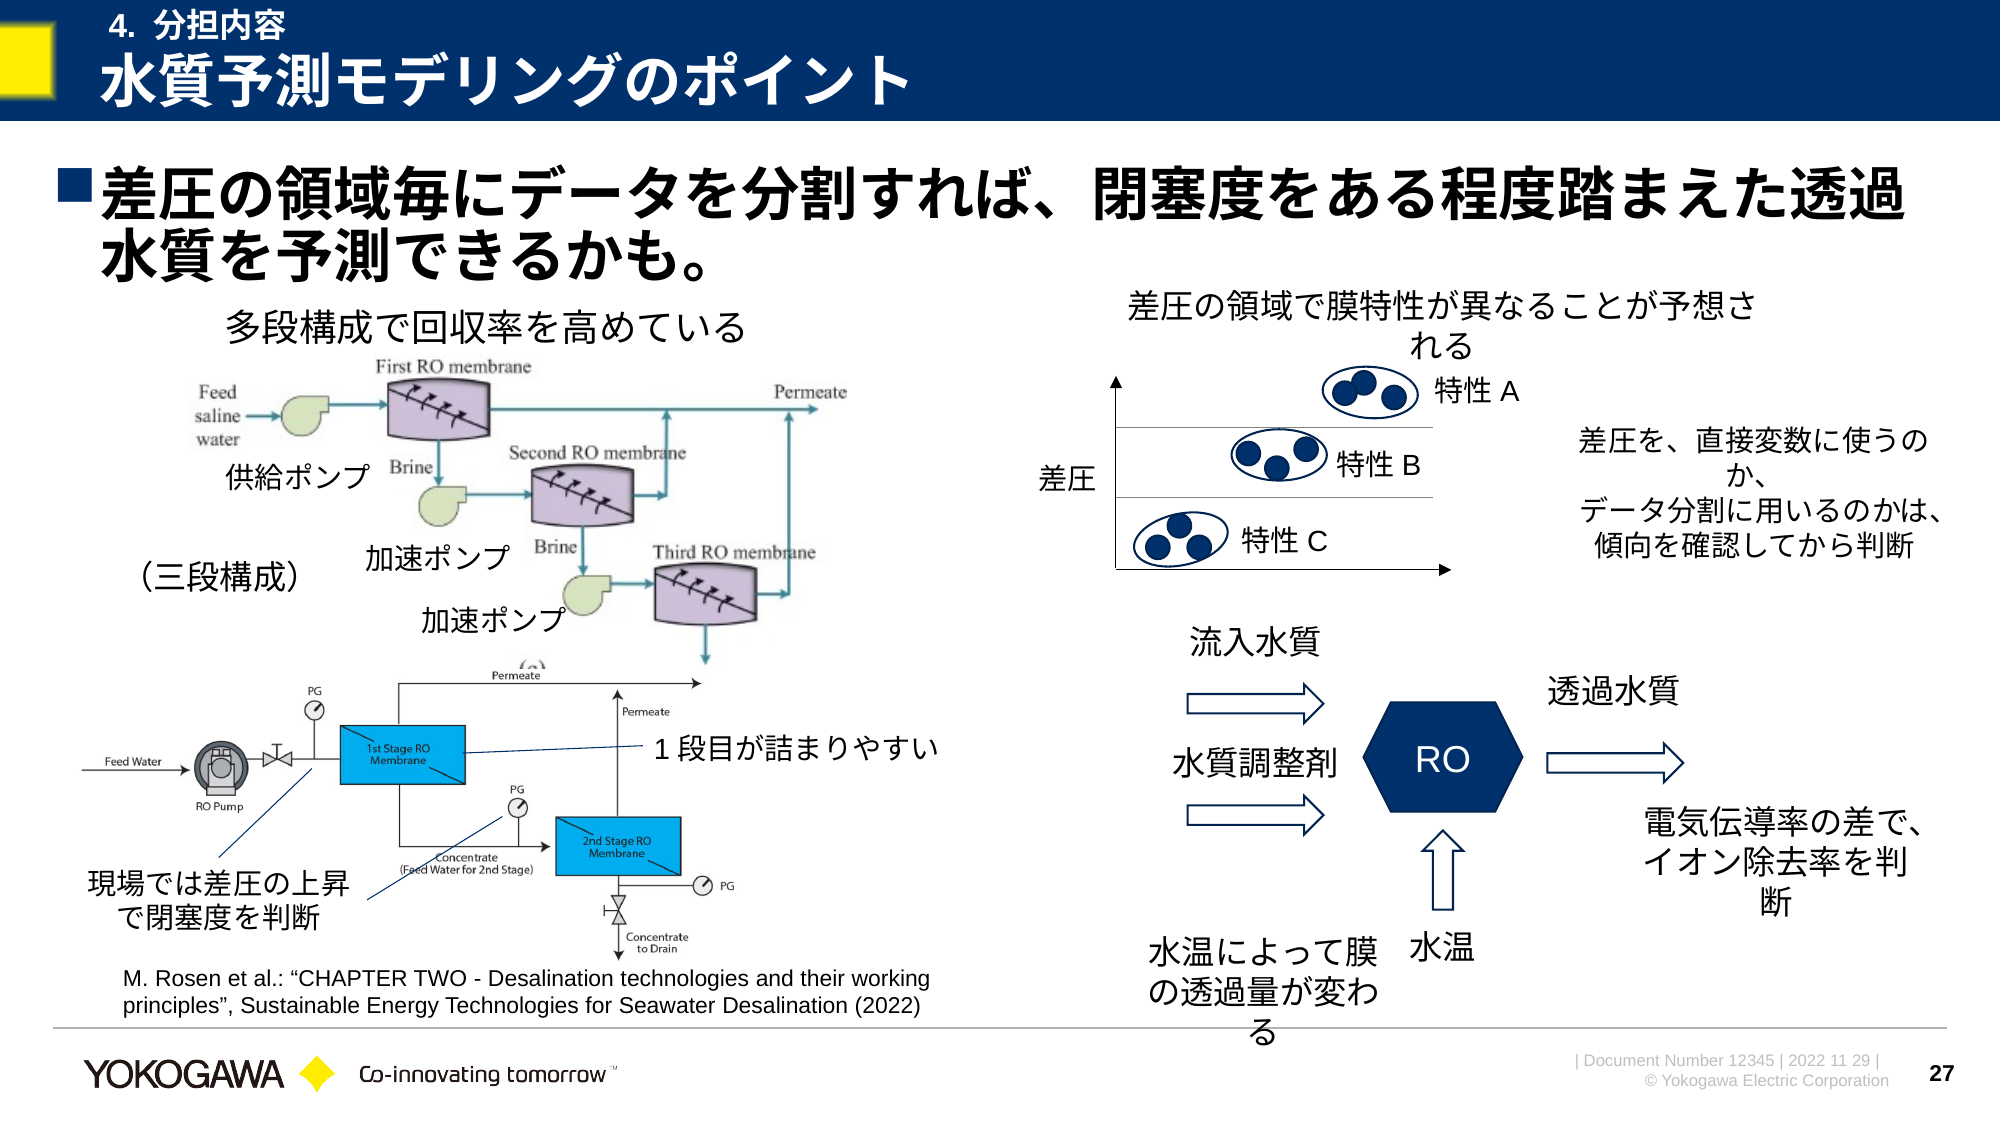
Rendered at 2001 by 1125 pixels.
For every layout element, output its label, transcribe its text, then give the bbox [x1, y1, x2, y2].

text_box [1186, 534, 1213, 561]
title 水質予測モデリングのポイント [84, 40, 1955, 126]
text_box M. Rosen et al.: “CHAPTER TWO - Desalination technologies and their working principles”, Sustainable Energy Technologies for Seawater Desalination (2022) [108, 955, 959, 1026]
text_box （三段構成） [90, 548, 183, 604]
text_box [1351, 370, 1377, 396]
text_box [367, 816, 503, 901]
text_box 差圧の領域で膜特性が異なることが予想される [1108, 277, 1778, 373]
text_box 1段目が詰まりやすい [739, 723, 971, 773]
text_box 透過水質 [1512, 662, 1717, 718]
text_box [1132, 511, 1217, 568]
text_box 差圧 [1020, 452, 1115, 503]
text_box 流入水質 [1138, 614, 1373, 669]
text_box 電気伝導率の差で、イオン除去率を判断 [1614, 793, 1937, 929]
text_box 差圧の領域毎にデータを分割すれば、閉塞度をある程度踏まえた透過水質を予測できるかも。 [38, 157, 1952, 256]
text_box 特性B [1311, 438, 1446, 489]
picture [83, 1055, 617, 1093]
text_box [462, 745, 643, 754]
text_box [1166, 512, 1193, 539]
text_box [1186, 681, 1325, 726]
picture [70, 347, 852, 963]
text_box [1381, 384, 1407, 411]
text_box 水温によって膜の透過量が変わる [1120, 923, 1406, 1059]
text_box [1546, 741, 1685, 785]
text_box 特性A [1410, 364, 1545, 415]
text_box 4. 分担内容 [93, 0, 836, 52]
slide_number 27 [1904, 1042, 1970, 1103]
text_box 差圧を、直接変数に使うのか、 データ分割に用いるのかは、 傾向を確認してから判断 [1563, 414, 1946, 570]
text_box [1293, 436, 1313, 463]
picture [0, 6, 69, 115]
text_box [1144, 534, 1171, 561]
text_box RO [1373, 701, 1524, 813]
text_box [1235, 440, 1262, 467]
text_box 水温 [1365, 918, 1520, 974]
text_box [1420, 829, 1466, 911]
text_box 多段構成で回収率を高めている [183, 296, 791, 347]
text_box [218, 768, 312, 858]
text_box [1186, 793, 1325, 838]
text_box [1263, 455, 1290, 482]
text_box [1321, 373, 1410, 420]
text_box 水質調整剤 [1138, 735, 1373, 790]
text_box [1230, 428, 1317, 482]
text_box [1332, 380, 1358, 407]
text_box 特性C [1217, 515, 1352, 565]
